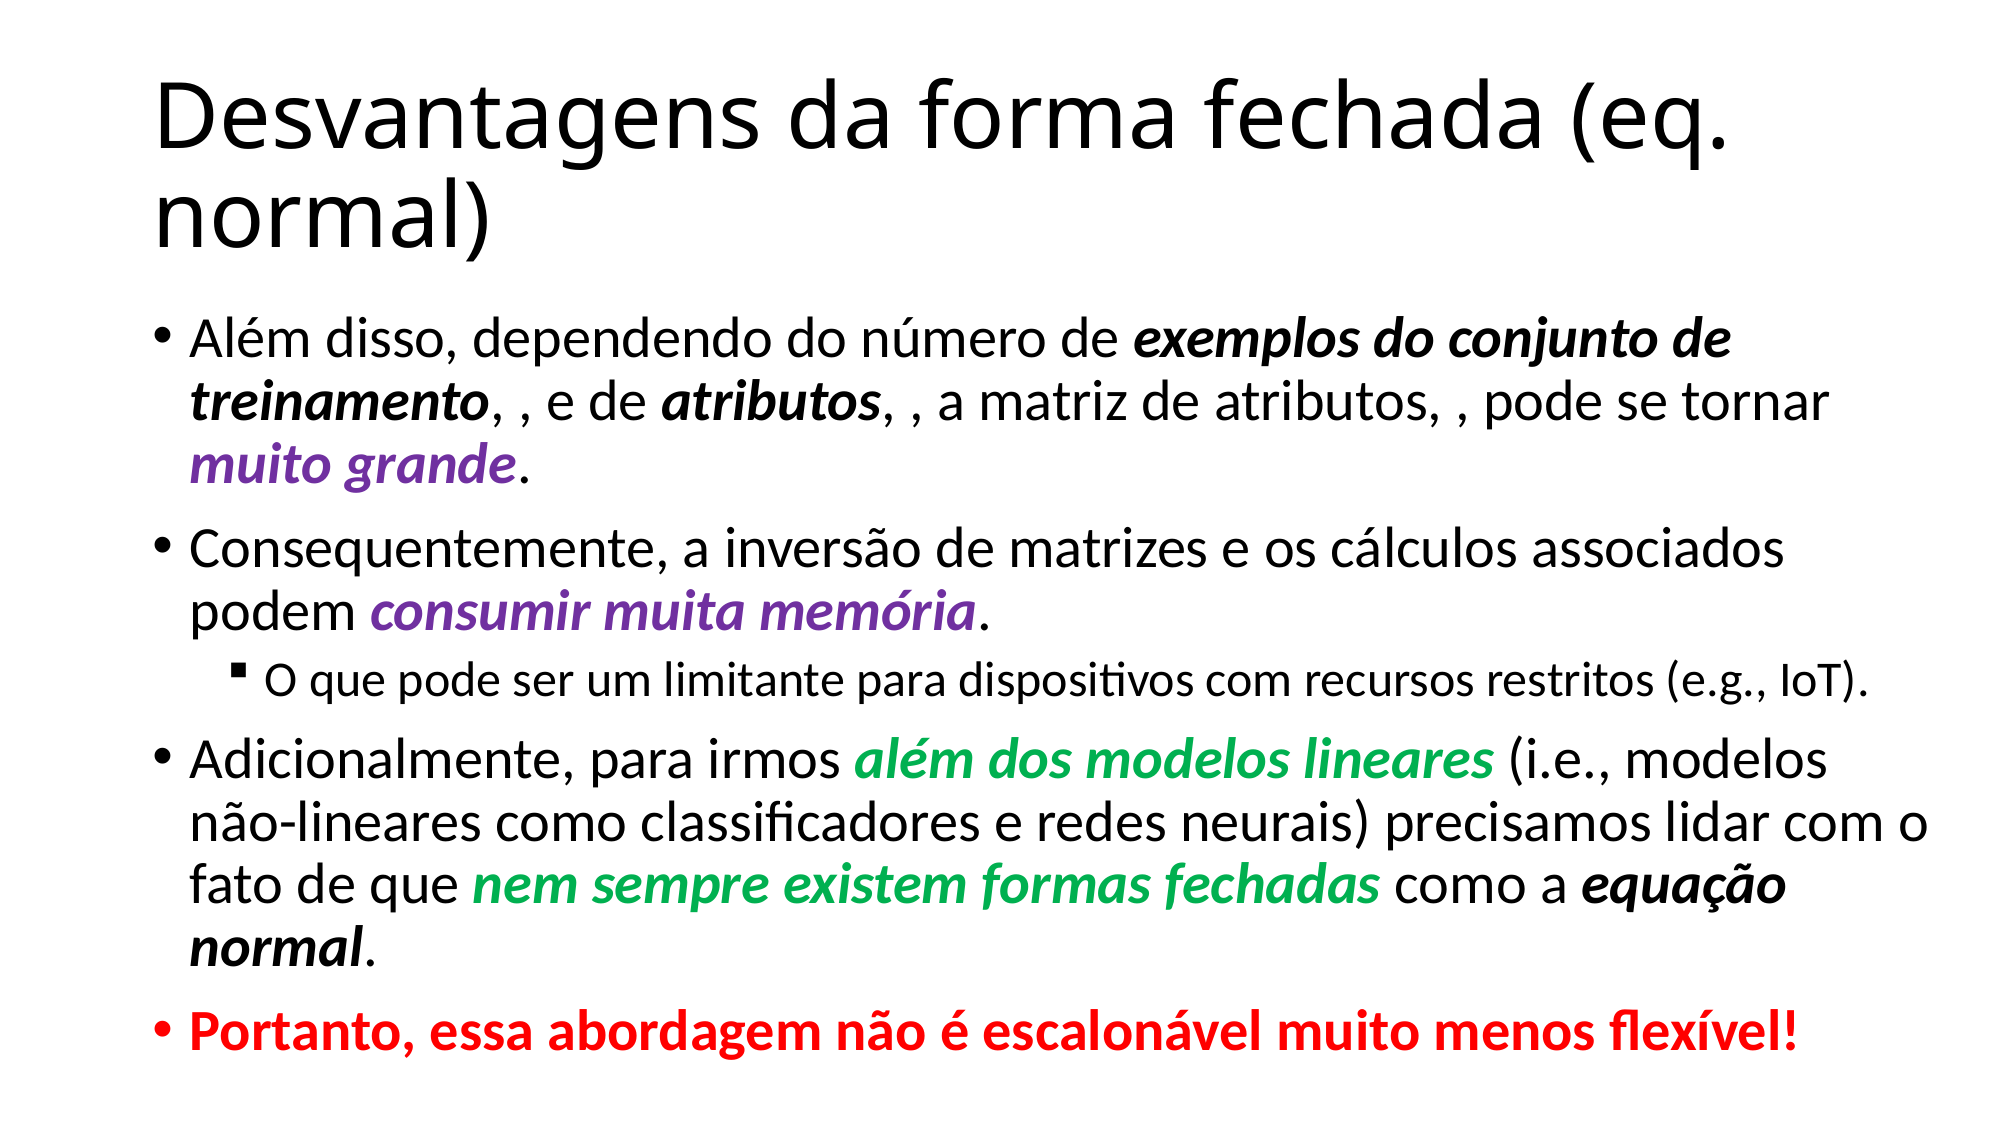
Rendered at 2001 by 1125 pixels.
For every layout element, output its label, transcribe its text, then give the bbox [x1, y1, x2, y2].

title Desvantagens da forma fechada (eq. normal) [137, 59, 1863, 278]
